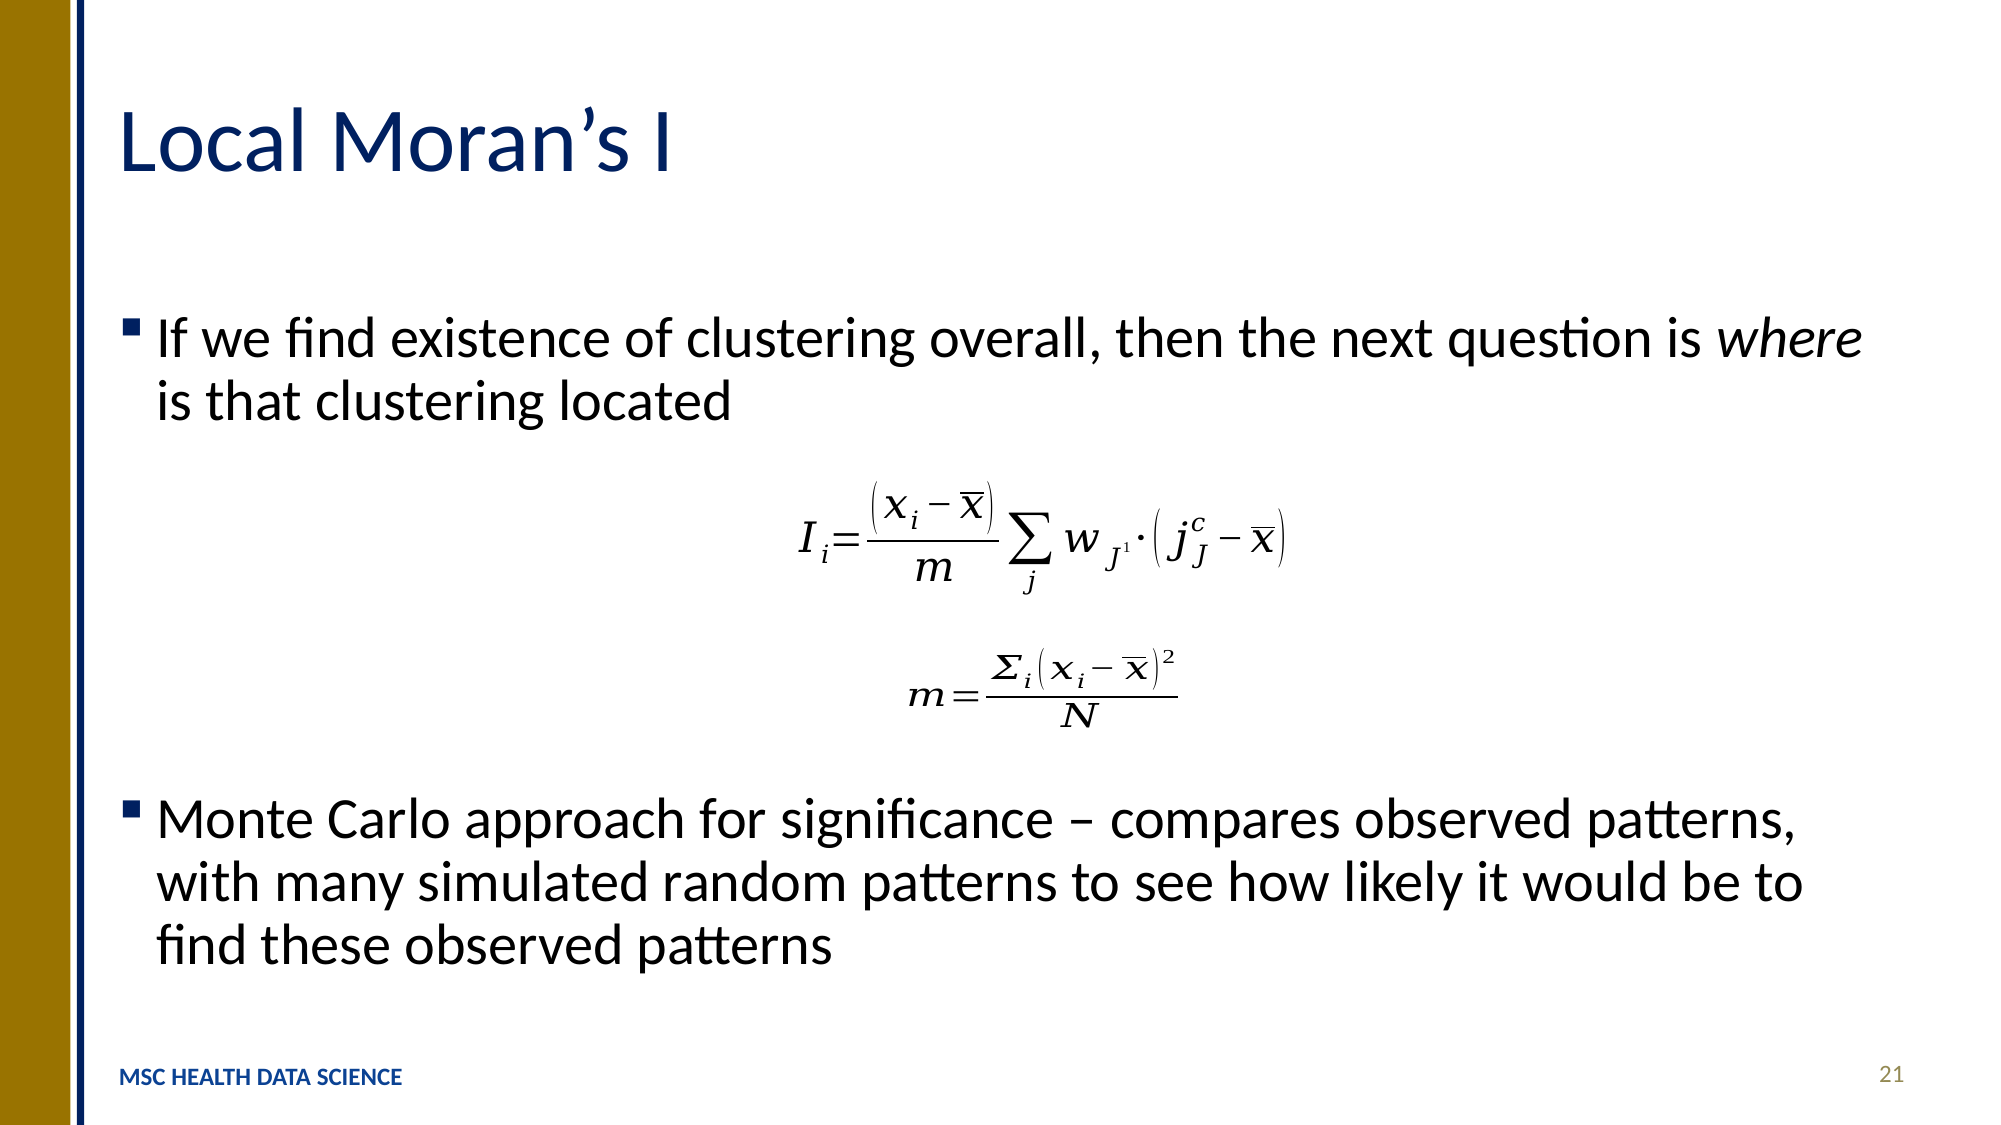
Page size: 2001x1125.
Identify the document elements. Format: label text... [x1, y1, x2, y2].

title Local Moran’s I [103, 32, 1920, 251]
list If we find existence of clustering overall, then the next question is where is that clustering located Monte Carlo approach for significance – compares observed patterns, with many simulated random patterns to see how likely it would be to find these observed patterns [103, 299, 1920, 1014]
footer MSC HEALTH DATA SCIENCE [103, 1045, 439, 1106]
slide_number 21 [1737, 1042, 1920, 1102]
